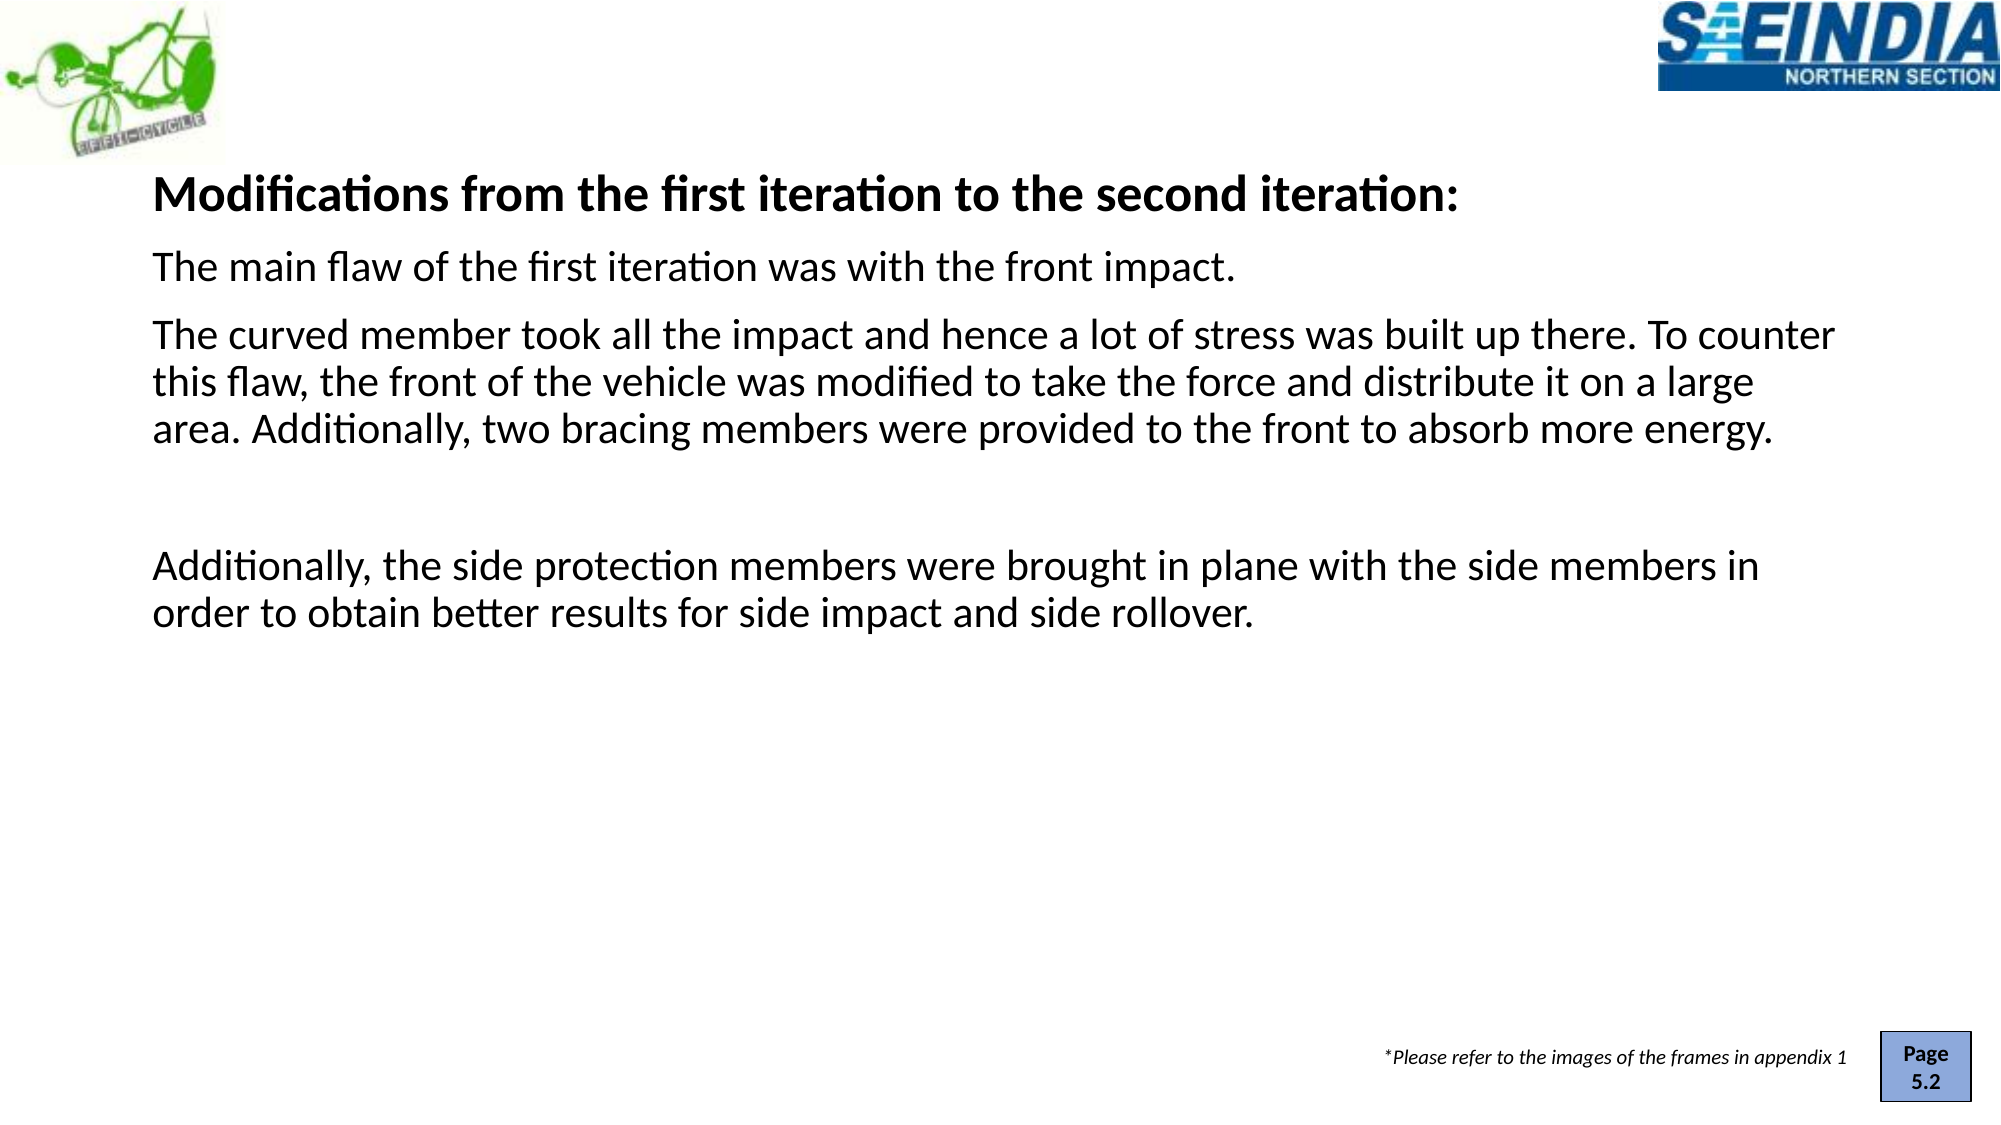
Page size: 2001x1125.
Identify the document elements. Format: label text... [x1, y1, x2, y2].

picture [0, 1, 226, 165]
picture [1658, 1, 2000, 91]
text_box Page 5.2 [1881, 1031, 1972, 1102]
list Modifications from the first iteration to the second iteration: The main flaw of the first iteration was with the front impact. The curved member took all the impact and hence a lot of stress was built up there. To counter this flaw, the front of the vehicle was modified to take the force and distribute it on a large area. Additionally, two bracing members were provided to the front to absorb more energy. Additionally, the side protection members were brought in plane with the side members in order to obtain better results for side impact and side rollover. *Please refer to the images of the frames in appendix 1 [137, 159, 1863, 1099]
